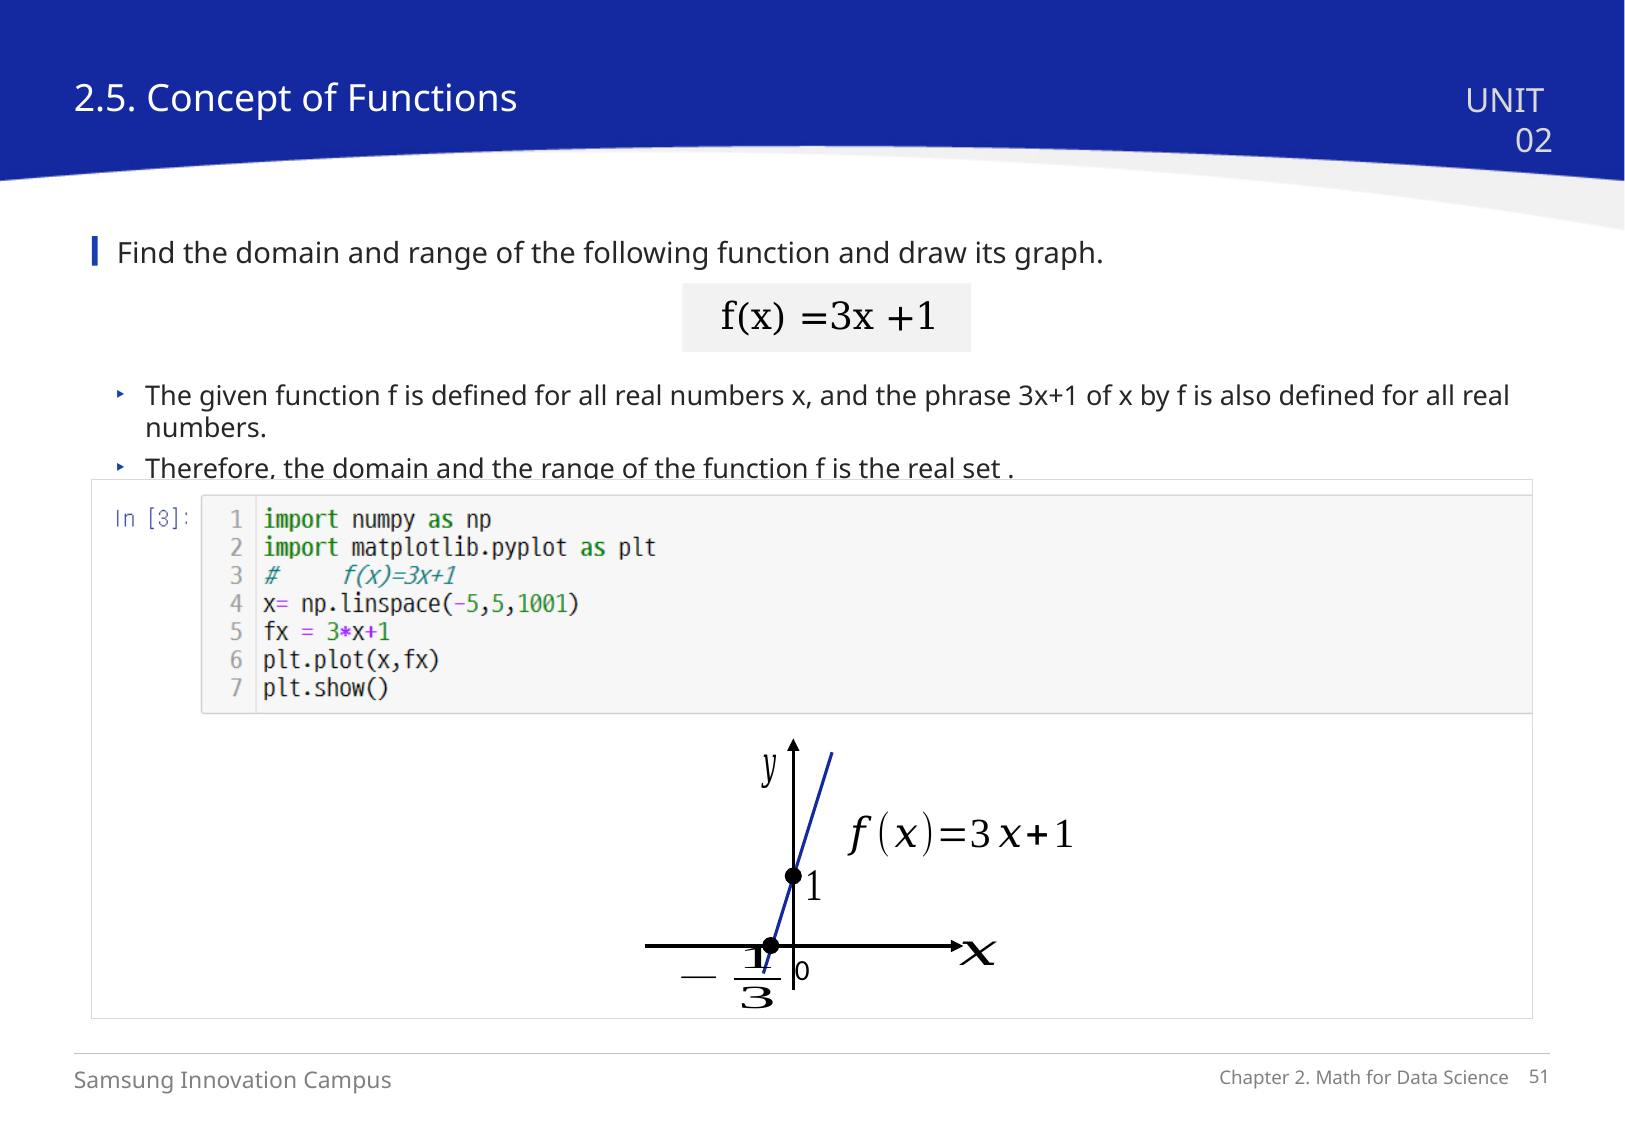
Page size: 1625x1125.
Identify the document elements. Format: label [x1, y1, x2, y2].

text_box [91, 479, 1533, 1019]
text_box [91, 234, 1533, 270]
text_box [73, 73, 1554, 120]
text_box [681, 282, 972, 353]
picture [0, 0, 1625, 1125]
